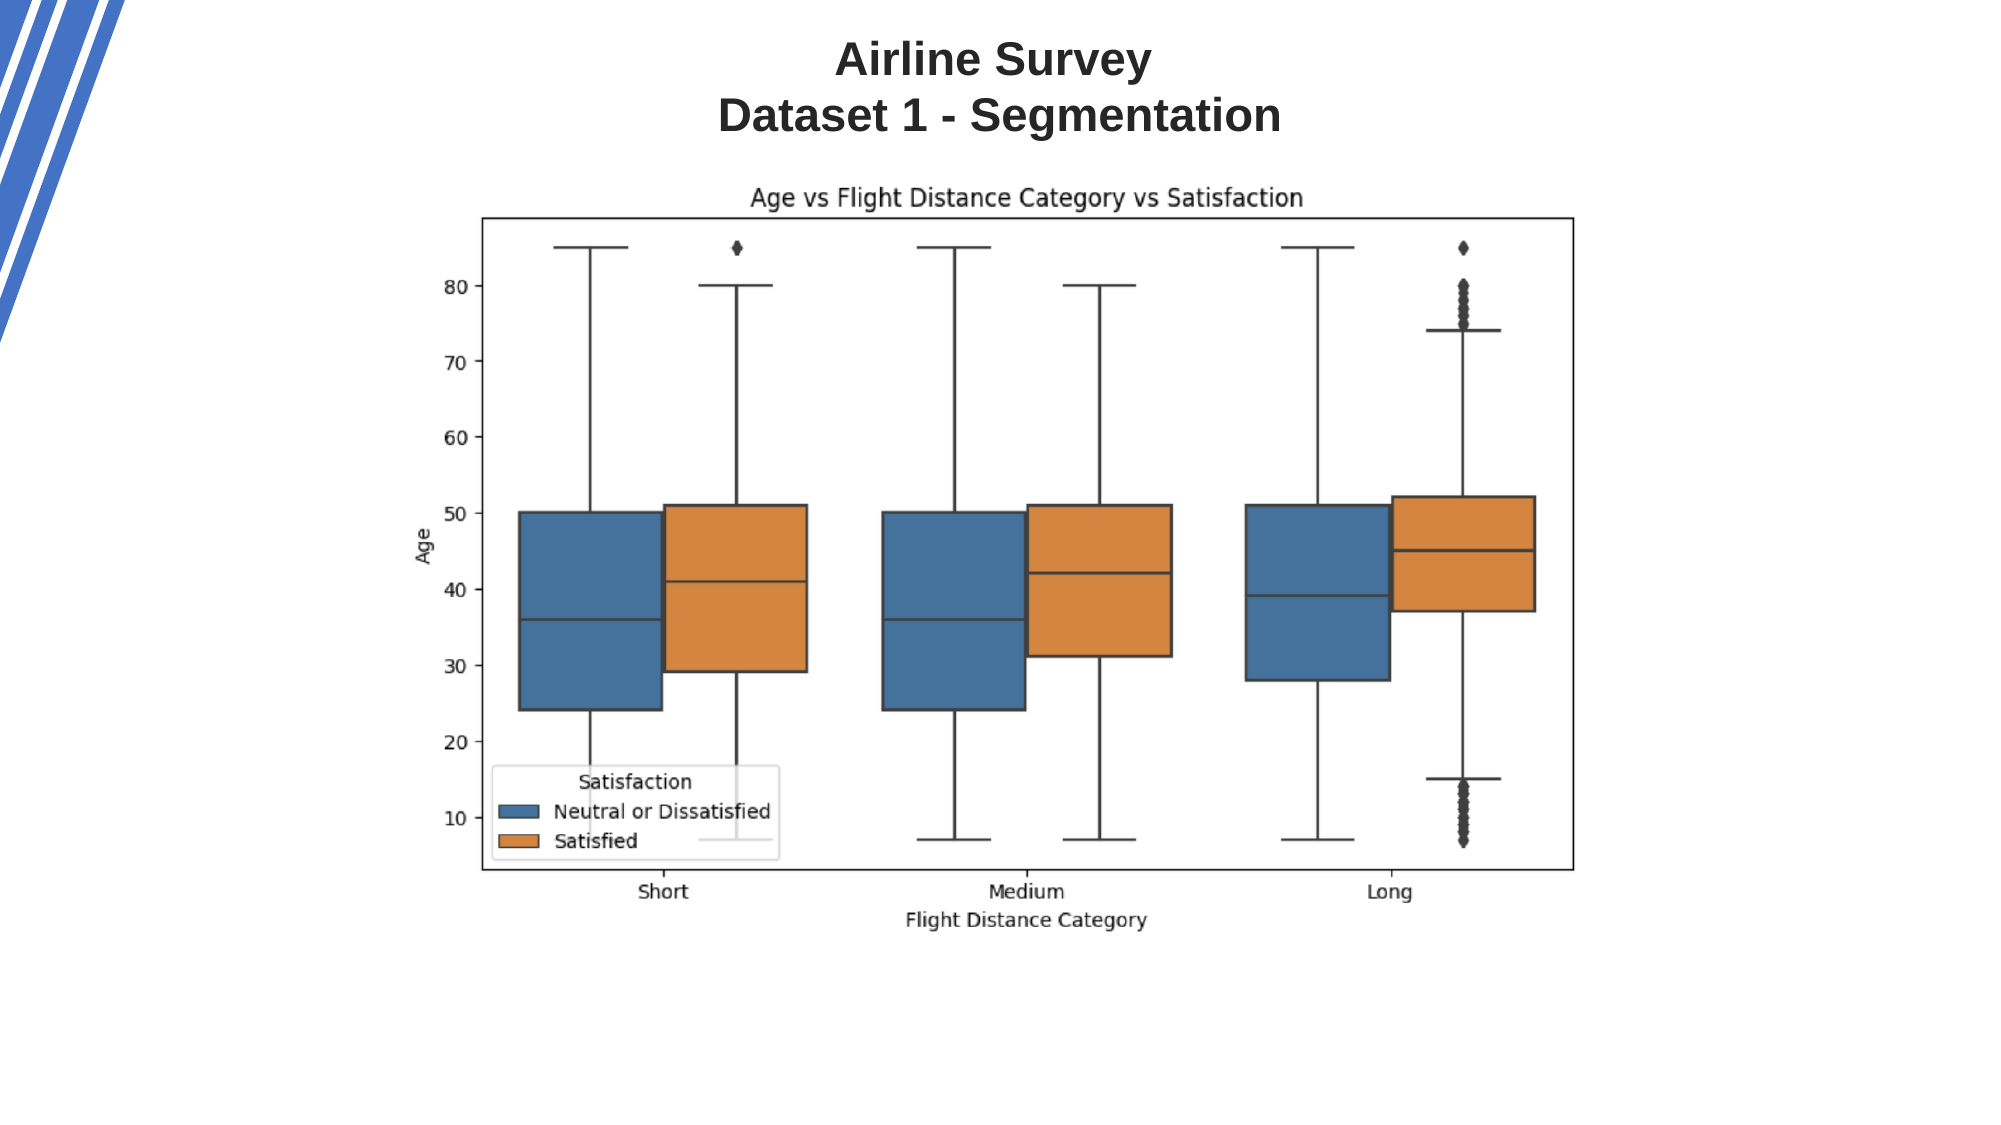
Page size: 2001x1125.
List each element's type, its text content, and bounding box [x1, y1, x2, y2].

list Airline Survey Dataset 1 - Segmentation [50, 29, 1950, 149]
picture [401, 178, 1599, 946]
